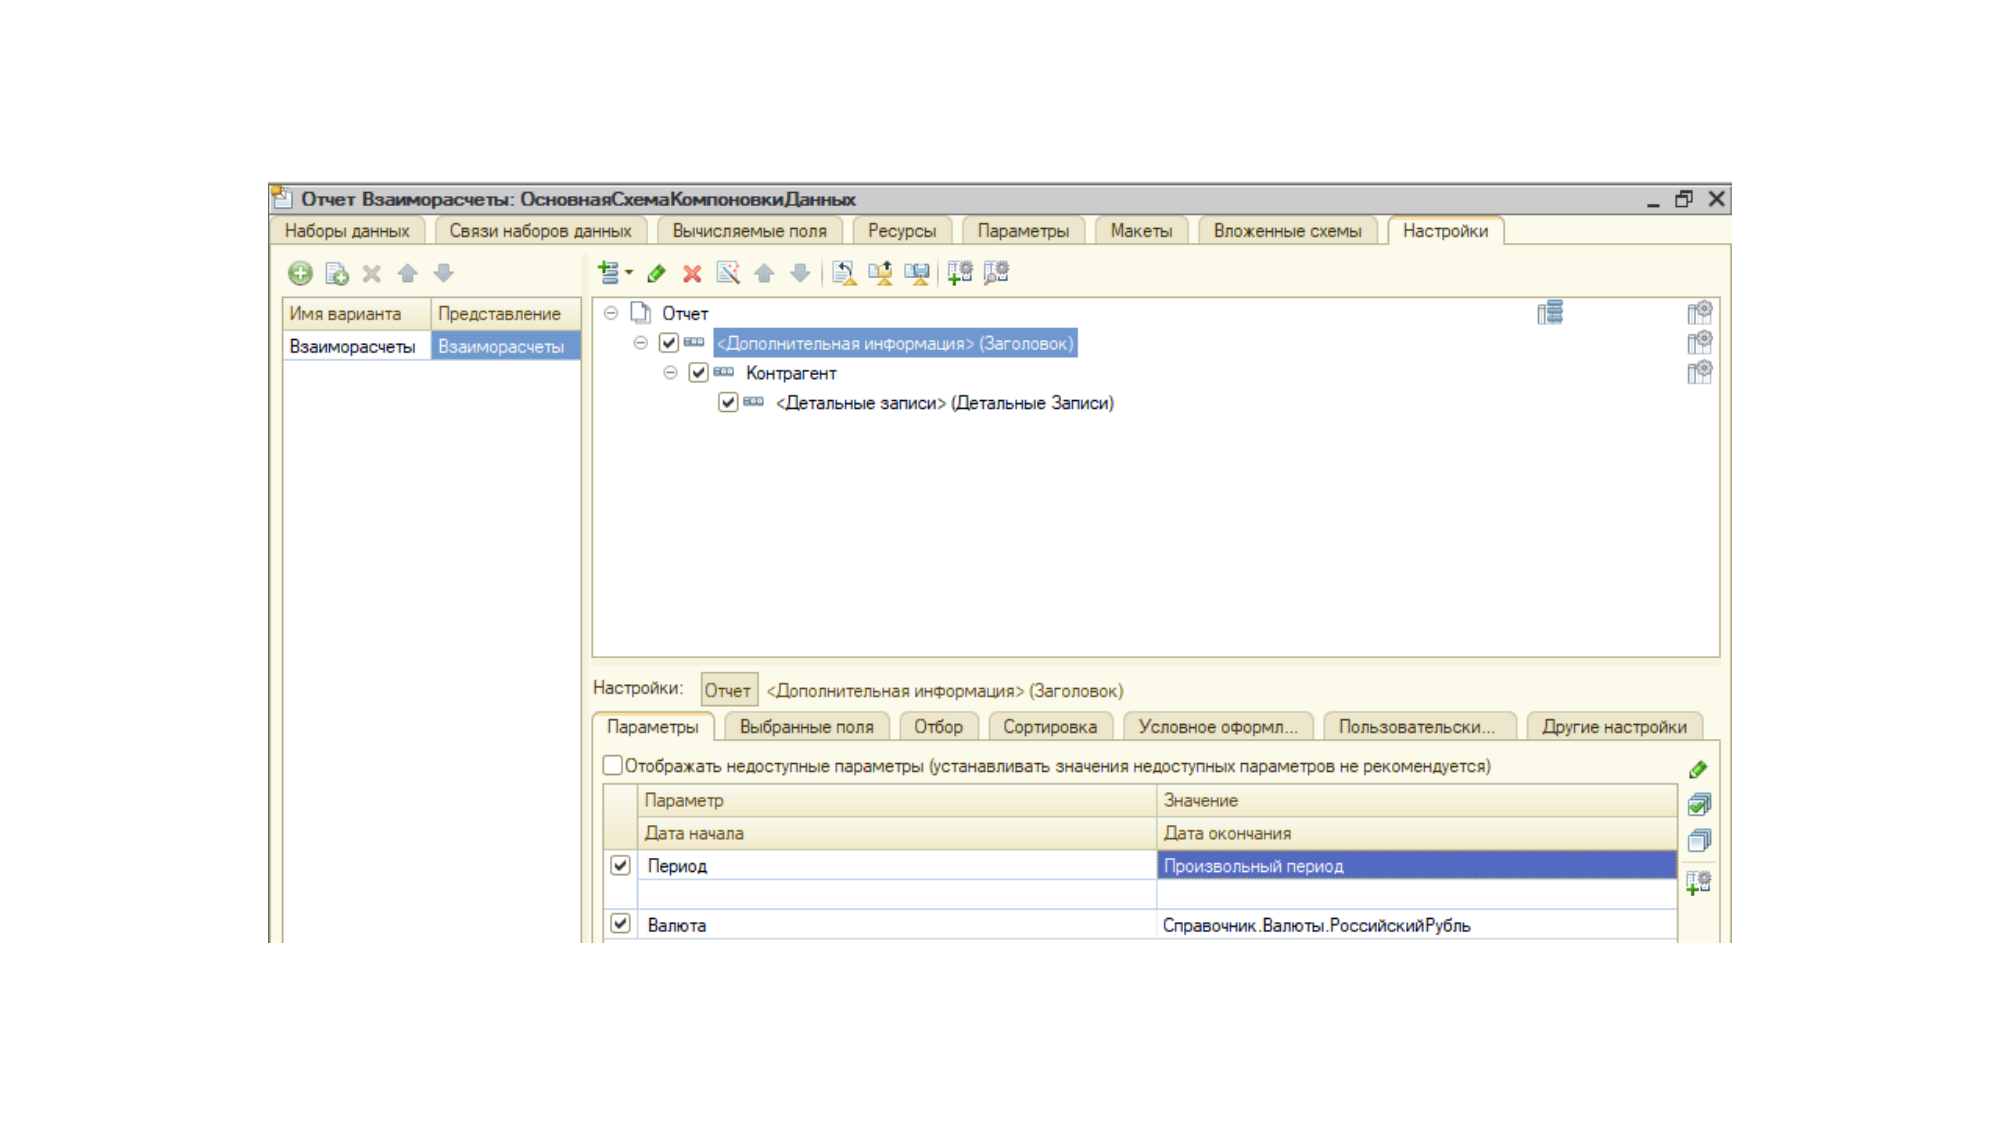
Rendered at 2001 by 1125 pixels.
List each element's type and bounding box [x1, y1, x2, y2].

picture [268, 181, 1732, 943]
